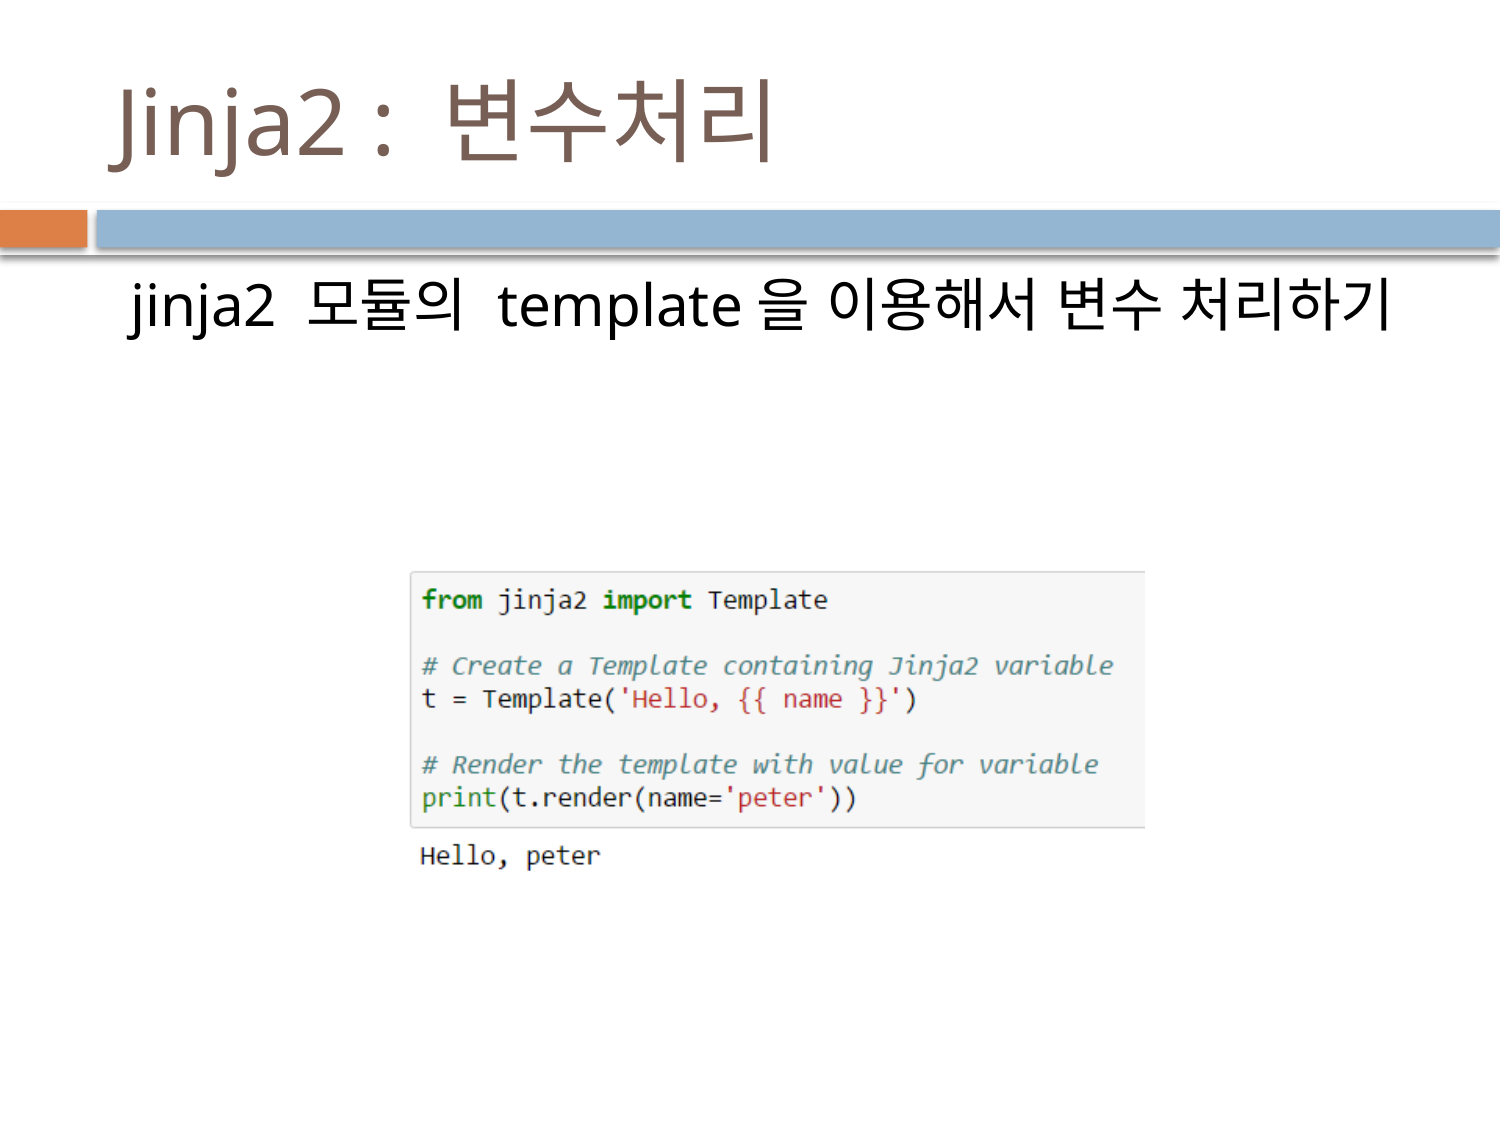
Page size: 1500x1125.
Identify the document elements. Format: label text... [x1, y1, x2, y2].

title Jinja2 : 변수처리 [100, 37, 1438, 200]
picture [407, 562, 1146, 893]
text_box jinja2 모듈의 template을 이용해서 변수 처리하기 [100, 261, 1412, 346]
